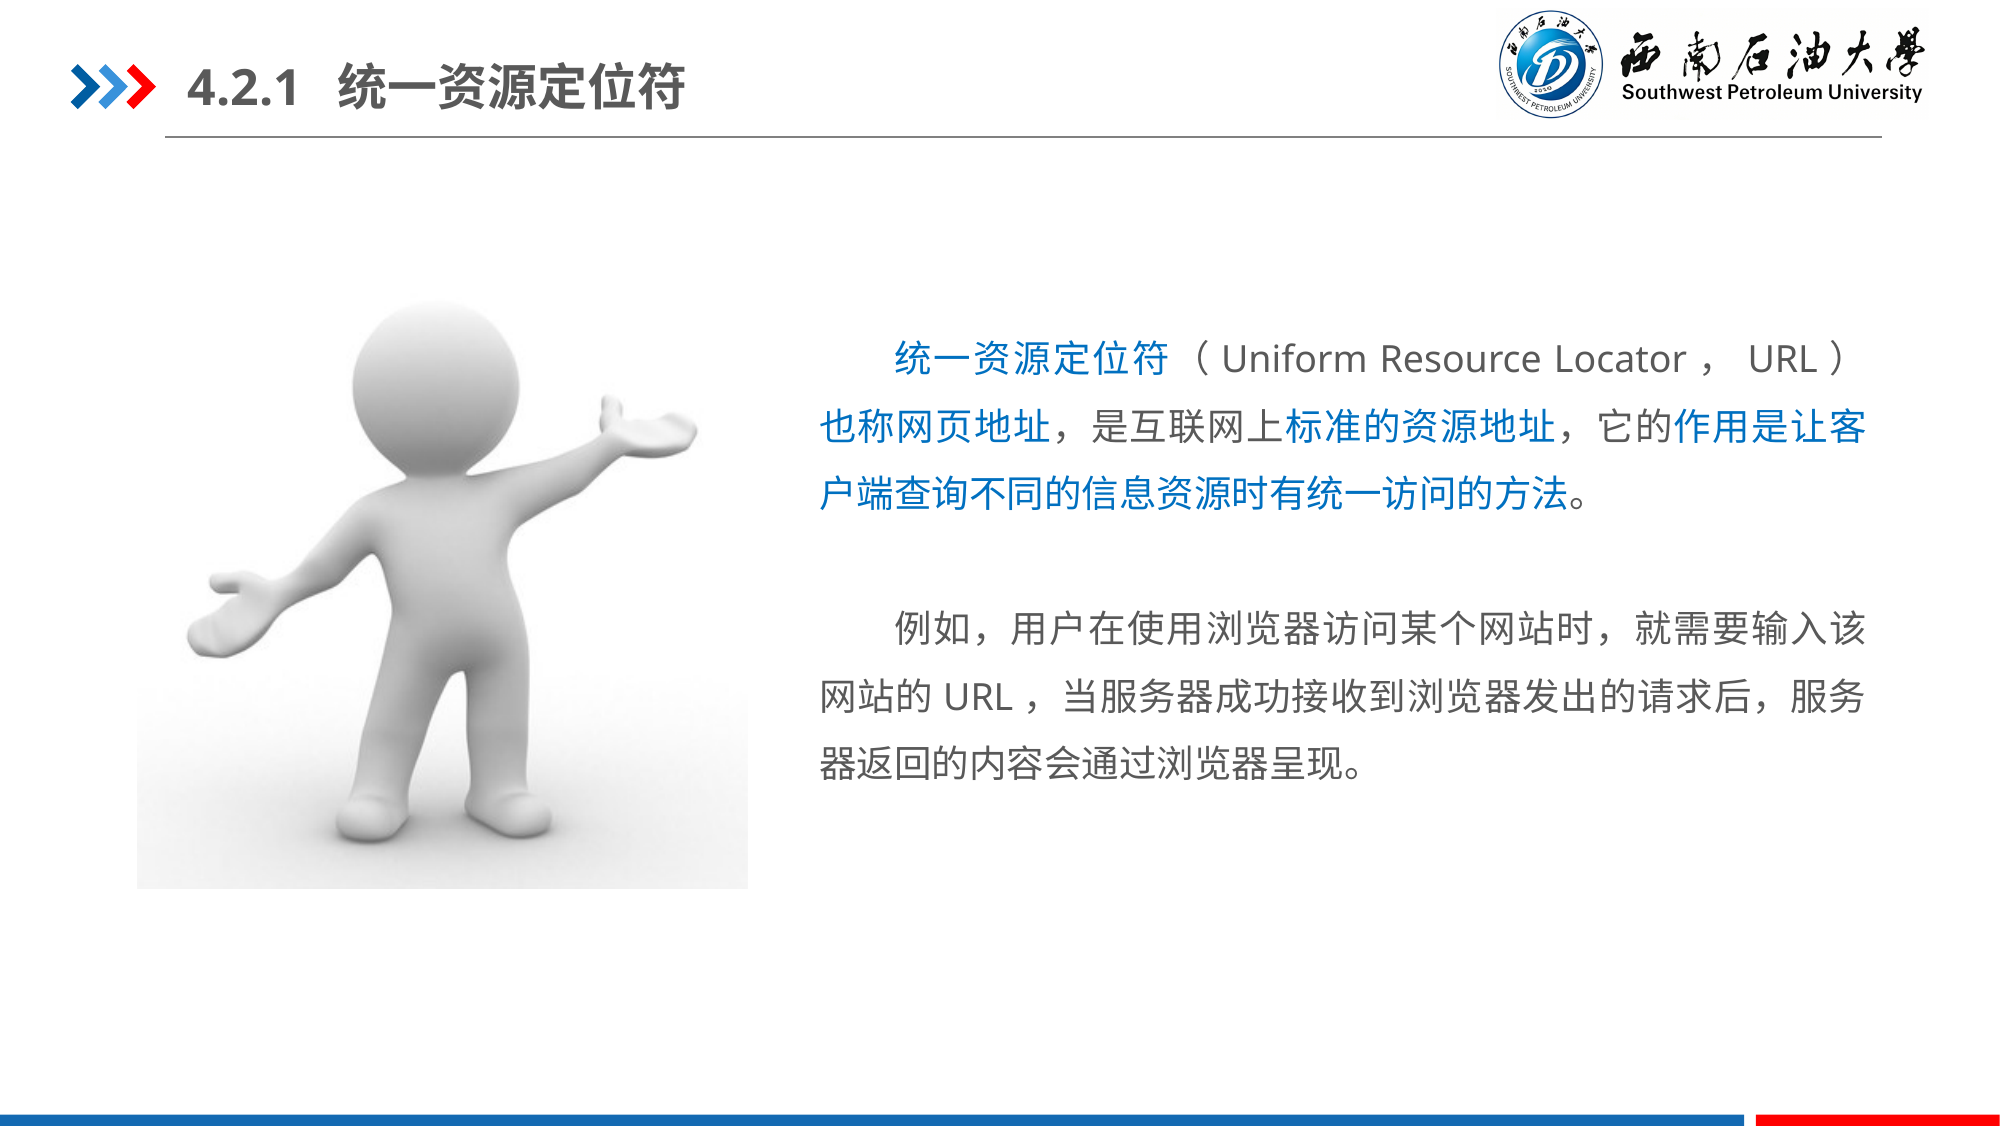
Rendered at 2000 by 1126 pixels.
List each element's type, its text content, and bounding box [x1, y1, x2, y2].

picture [1496, 8, 1929, 120]
text_box 4.2.1 统一资源定位符 [187, 43, 827, 127]
text_box 统一资源定位符（Uniform Resource Locator，URL）也称网页地址，是互联网上标准的资源地址，它的作用是让客户端查询不同的信息资源时有统一访问的方法。 例如，用户在使用浏览器访问某个网站时，就需要输入该网站的URL，当服务器成功接收到浏览器发出的请求后，服务器返回的内容会通过浏览器呈现。 [799, 302, 1887, 796]
picture [137, 231, 748, 890]
